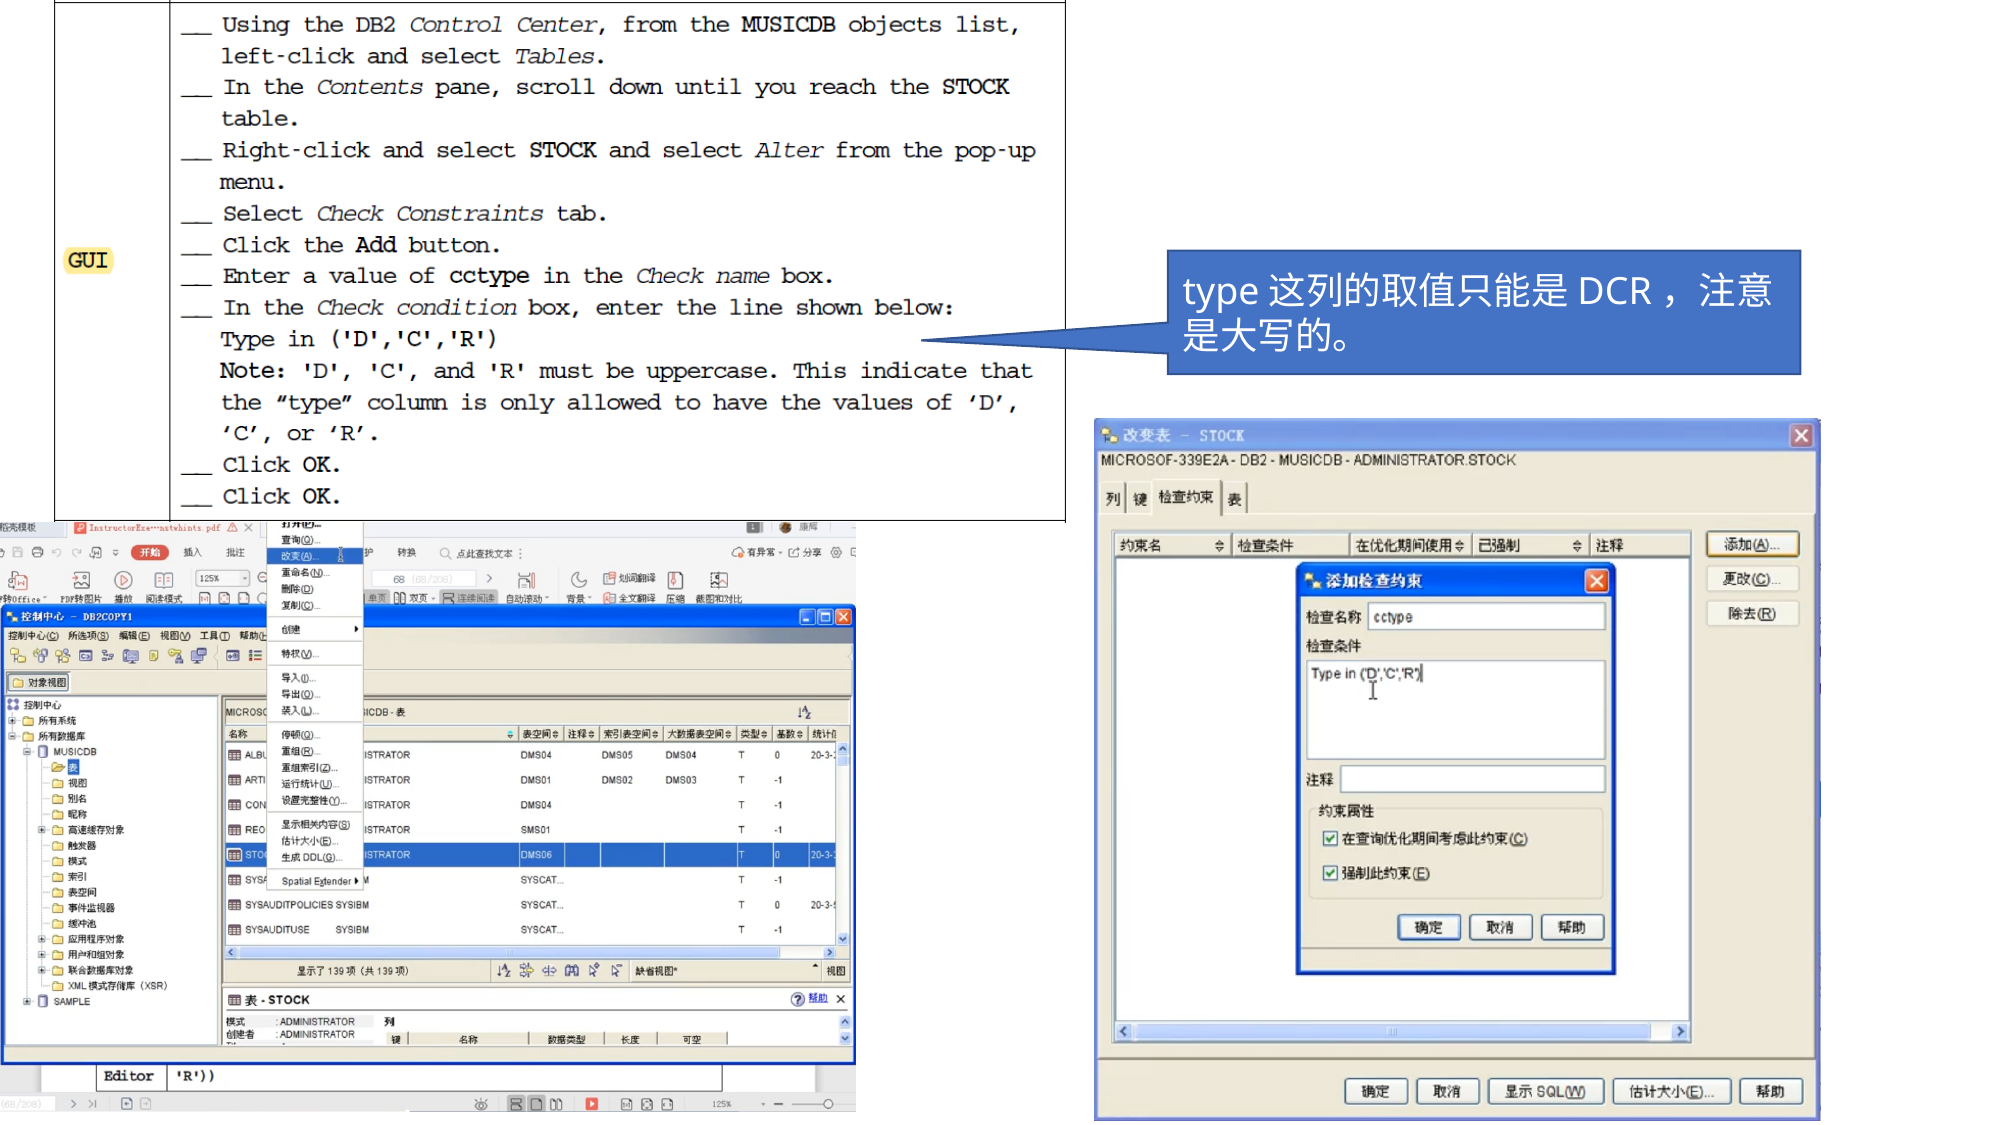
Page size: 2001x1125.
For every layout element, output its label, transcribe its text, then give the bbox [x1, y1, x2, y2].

picture [0, 0, 1069, 1112]
text_box type这列的取值只能是DCR，注意是大写的。 [1069, 249, 1802, 376]
picture [1094, 418, 1821, 1122]
